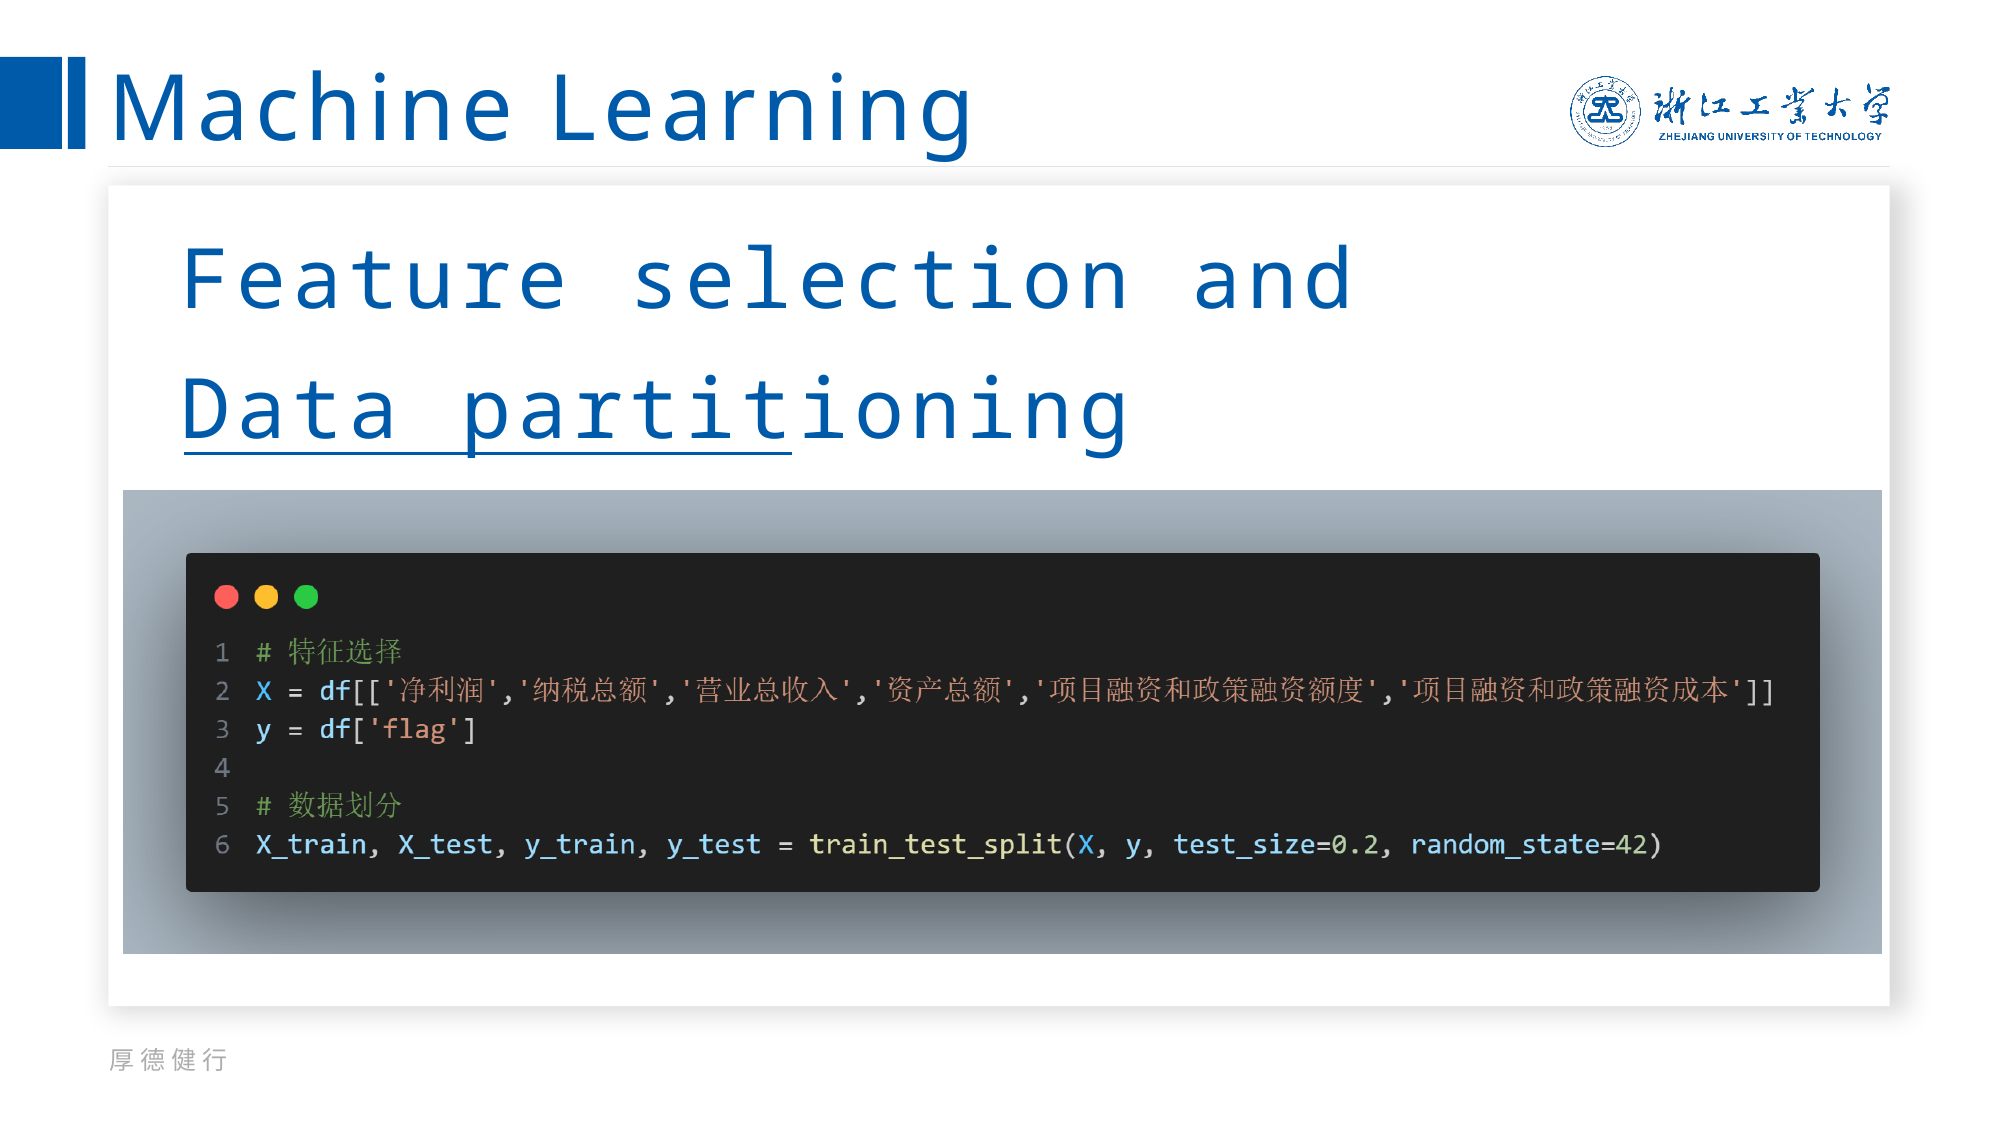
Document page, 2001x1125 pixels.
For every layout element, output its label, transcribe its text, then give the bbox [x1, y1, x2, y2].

picture [1570, 76, 1890, 147]
text_box [107, 184, 1891, 1007]
text_box Feature selection and Data partitioning [180, 195, 1388, 456]
title Machine Learning [108, 56, 1413, 166]
picture [123, 490, 1882, 954]
